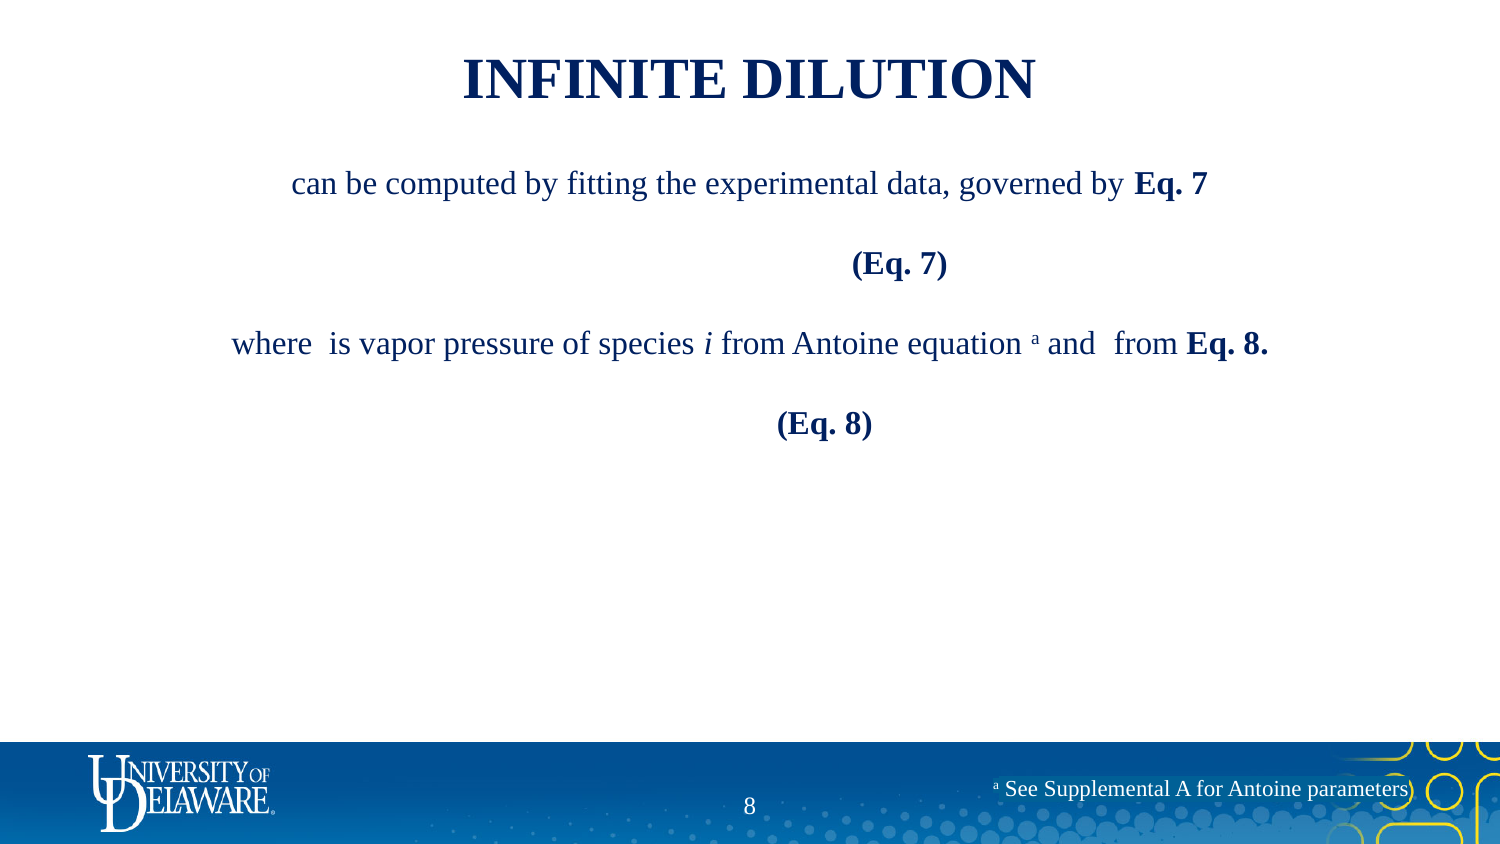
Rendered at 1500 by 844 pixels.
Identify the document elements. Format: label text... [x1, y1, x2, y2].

title Infinite Dilution [75, 32, 1425, 155]
picture [0, 0, 1500, 844]
slide_number 7 [575, 782, 925, 828]
text_box a See Supplemental A for Antoine parameters [978, 752, 1500, 809]
